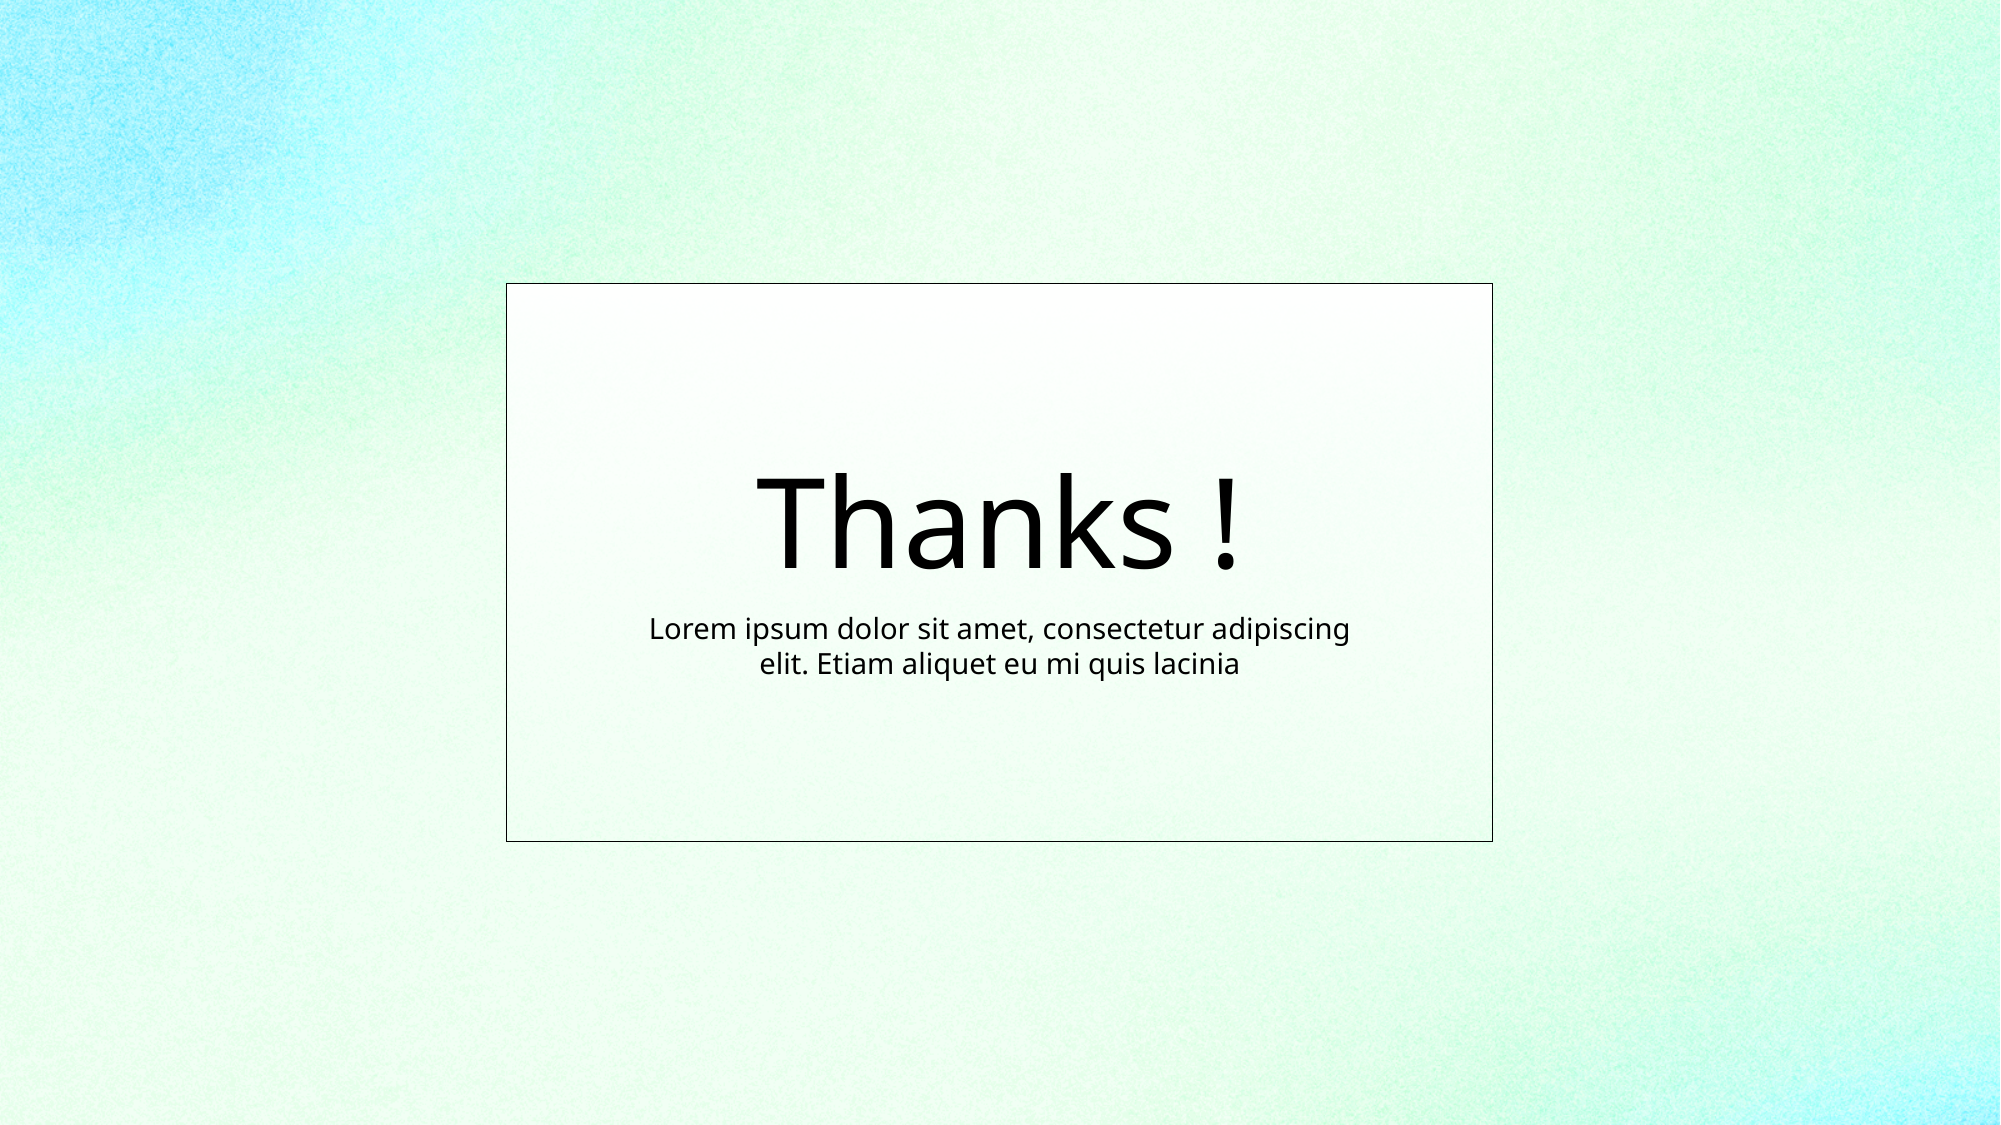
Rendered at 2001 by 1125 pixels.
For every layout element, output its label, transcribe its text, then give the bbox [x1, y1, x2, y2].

picture [0, 0, 2000, 1125]
text_box Thanks ! [614, 436, 1386, 601]
text_box [506, 282, 1494, 843]
text_box Lorem ipsum dolor sit amet, consectetur adipiscing elit. Etiam aliquet eu mi quis lacinia [614, 602, 1386, 688]
